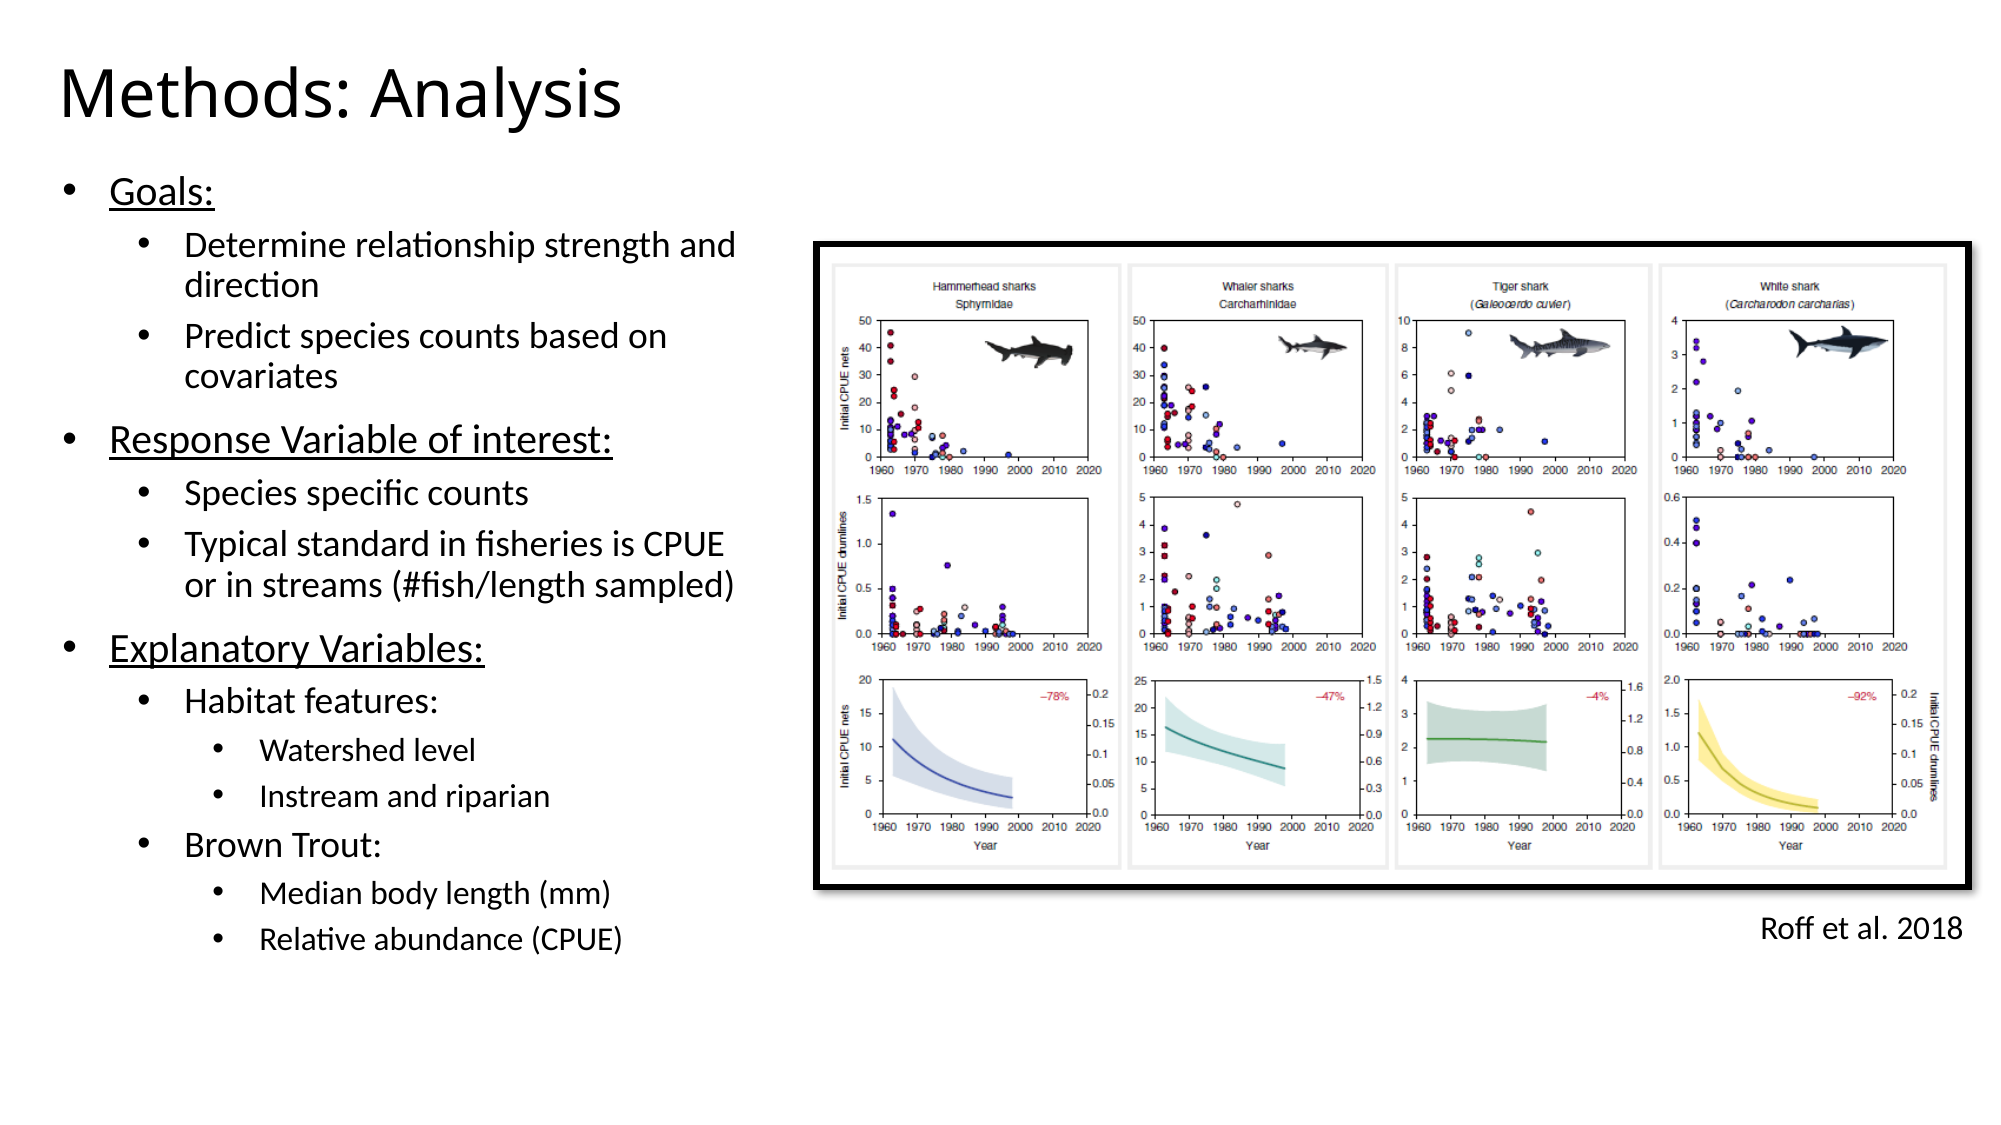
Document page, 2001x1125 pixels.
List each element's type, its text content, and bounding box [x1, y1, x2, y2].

list Goals: Determine relationship strength and direction Predict species counts based on covariates Response Variable of interest: Species specific counts Typical standard in fisheries is CPUE or in streams (#fish/length sampled) Explanatory Variables: Habitat features: Watershed level Instream and riparian Brown Trout: Median body length (mm) Relative abundance (CPUE) [47, 161, 779, 1070]
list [819, 247, 1966, 884]
text_box Roff et al. 2018 [1745, 898, 2000, 954]
title Methods: Analysis [43, 45, 689, 140]
